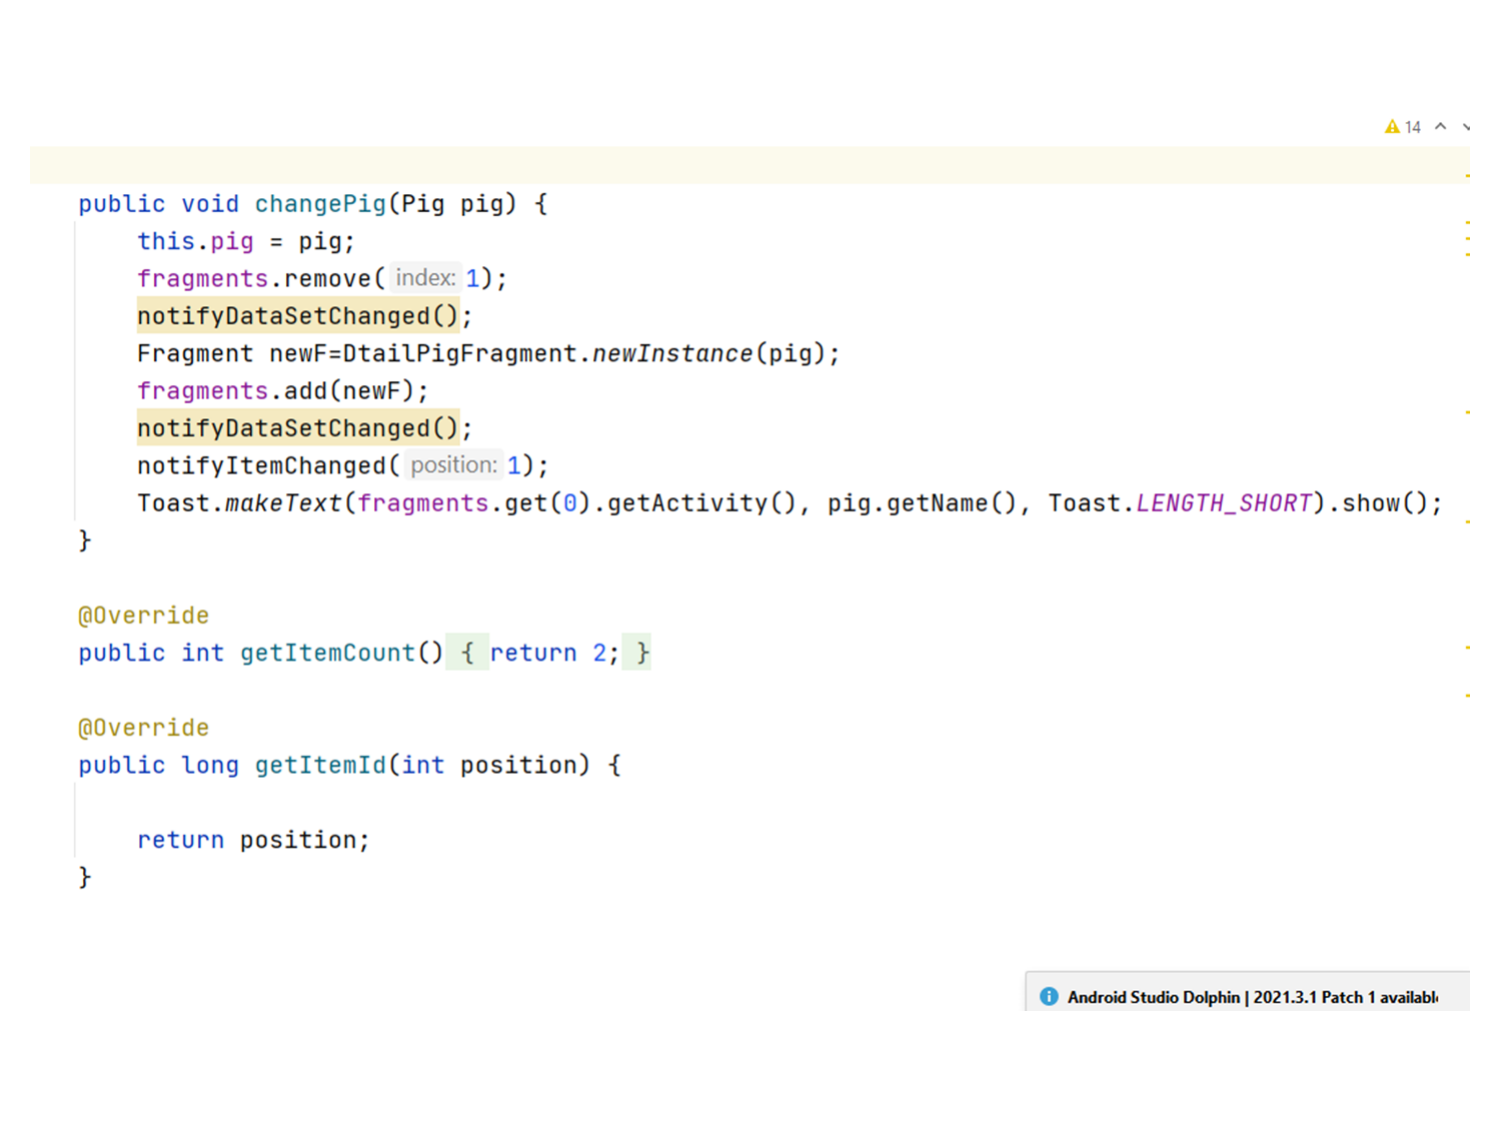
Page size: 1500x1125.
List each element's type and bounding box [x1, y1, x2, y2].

picture [30, 113, 1470, 1012]
